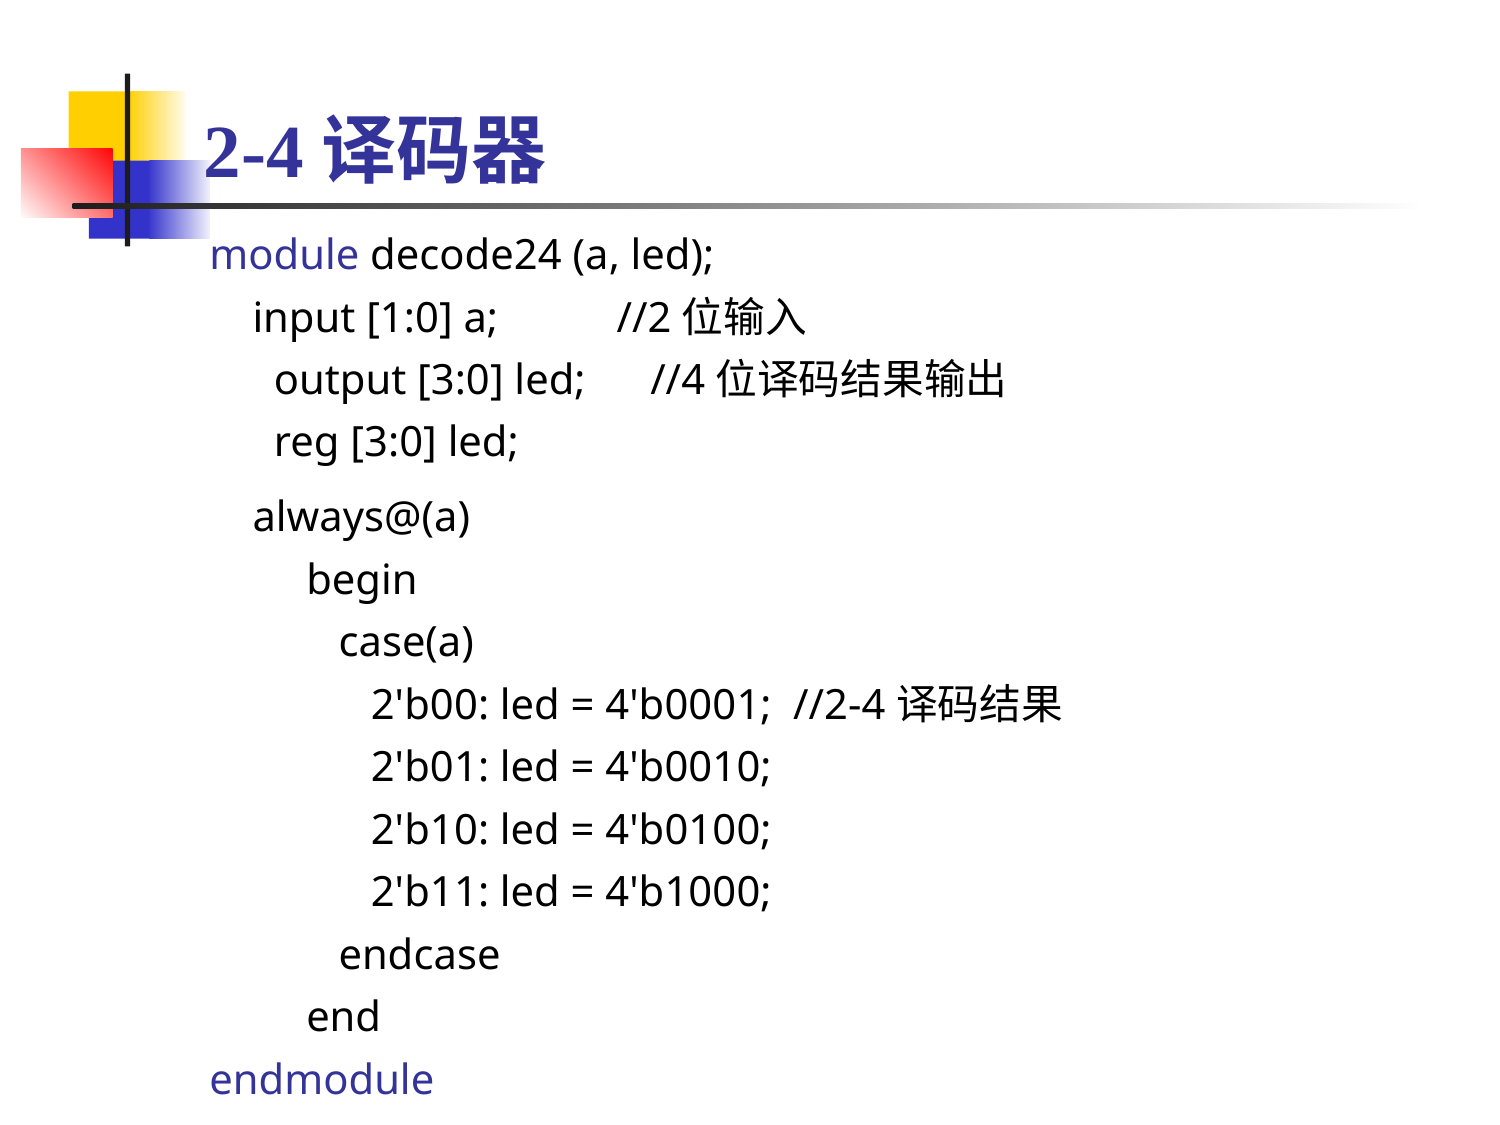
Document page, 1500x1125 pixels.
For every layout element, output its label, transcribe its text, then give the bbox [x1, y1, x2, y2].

title 2-4译码器 [188, 12, 1468, 200]
text_box module decode24 (a, led); input [1:0] a; //2位输入 output [3:0] led; //4位译码结果输出 reg [3:0] led; always@(a) begin case(a) 2'b00: led = 4'b0001; //2-4译码结果 2'b01: led = 4'b0010; 2'b10: led = 4'b0100; 2'b11: led = 4'b1000; endcase end endmodule [194, 207, 1365, 1110]
